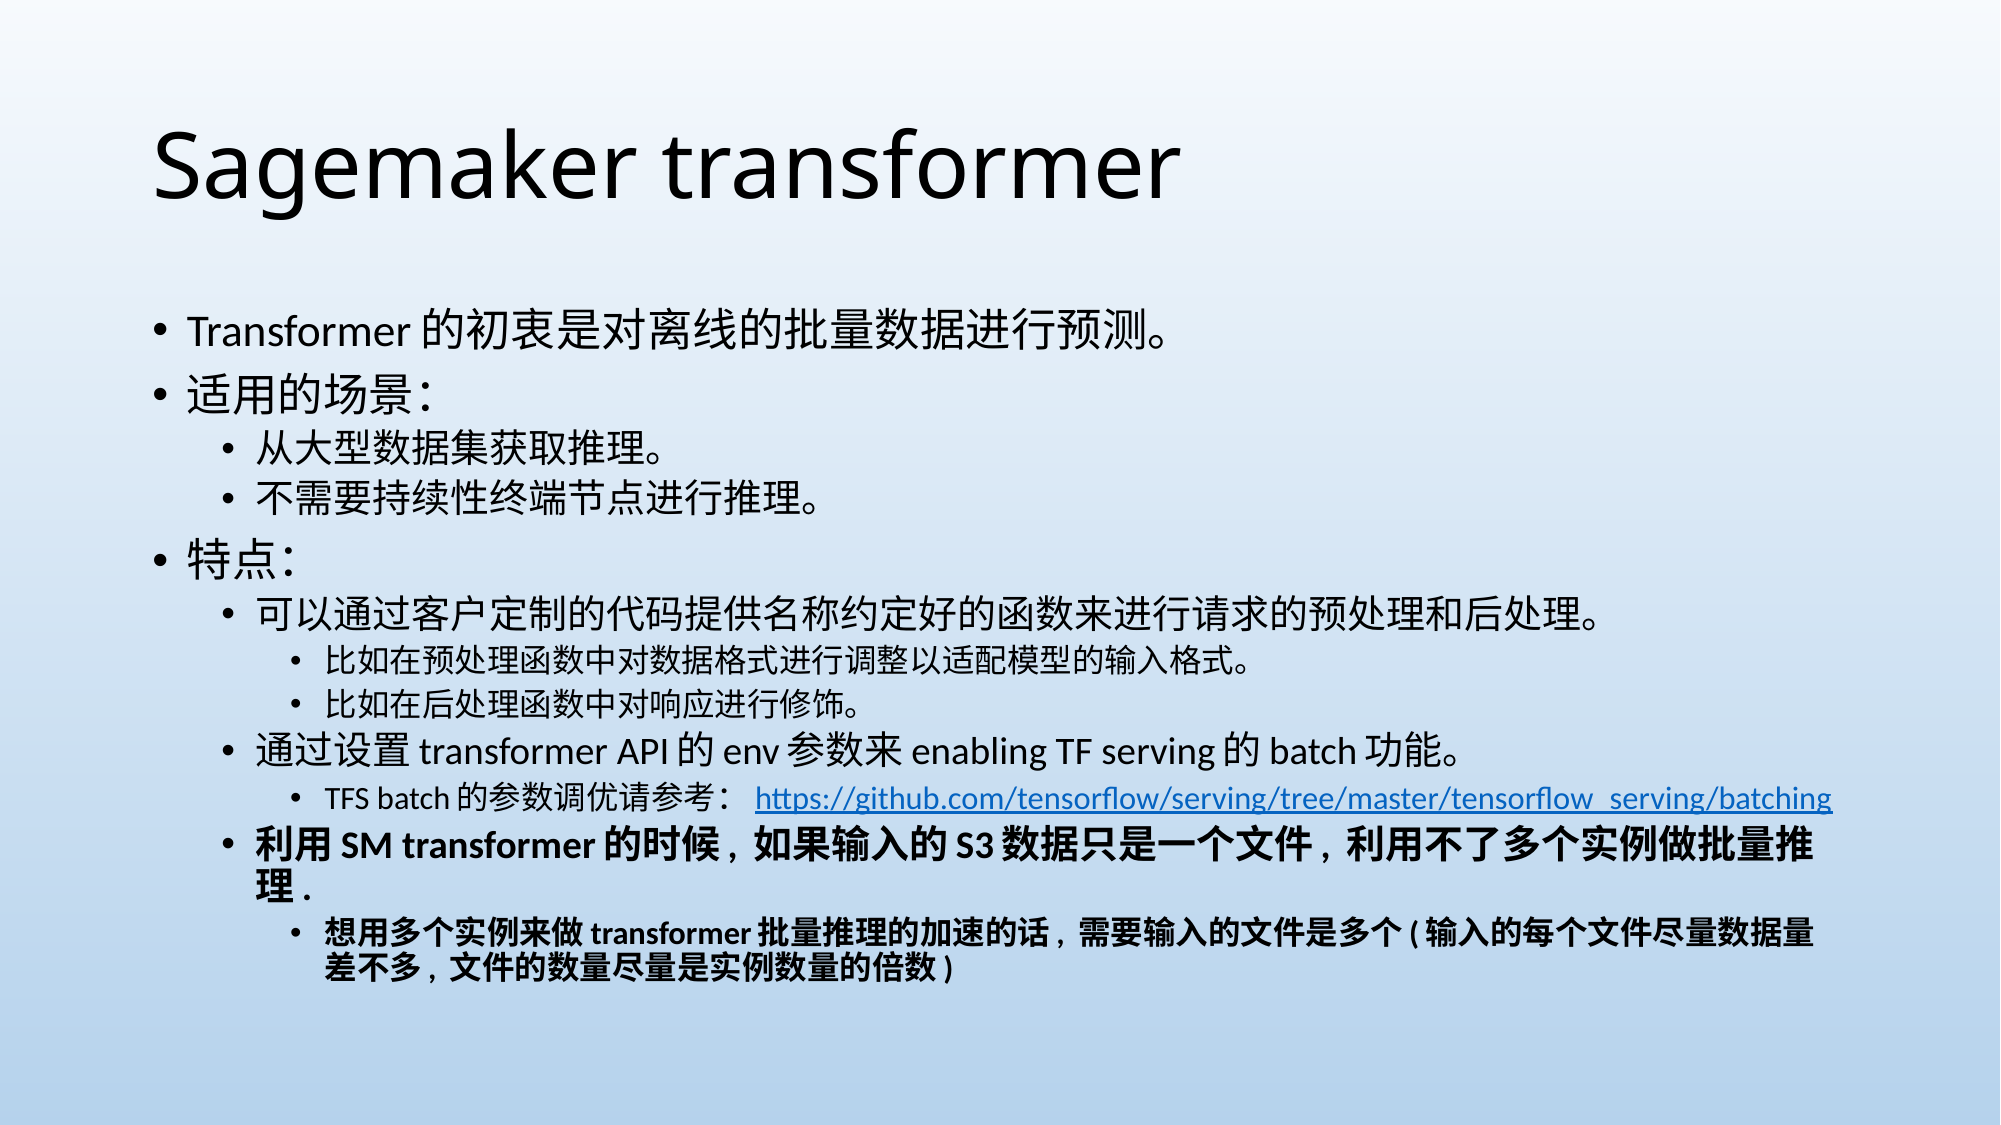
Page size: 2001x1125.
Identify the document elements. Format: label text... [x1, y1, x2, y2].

list Transformer的初衷是对离线的批量数据进行预测。 适用的场景： 从大型数据集获取推理。 不需要持续性终端节点进行推理。 特点： 可以通过客户定制的代码提供名称约定好的函数来进行请求的预处理和后处理。 比如在预处理函数中对数据格式进行调整以适配模型的输入格式。 比如在后处理函数中对响应进行修饰。 通过设置transformer API的env参数来enabling TF serving的batch功能。 TFS batch的参数调优请参考：https://github.com/tensorflow/serving/tree/master/tensorflow_serving/batching 利用SM transformer的时候, 如果输入的S3数据只是一个文件, 利用不了多个实例做批量推理. 想用多个实例来做transformer批量推理的加速的话, 需要输入的文件是多个(输入的每个文件尽量数据量差不多, 文件的数量尽量是实例数量的倍数) [137, 299, 1863, 1014]
title Sagemaker transformer [137, 59, 1863, 278]
